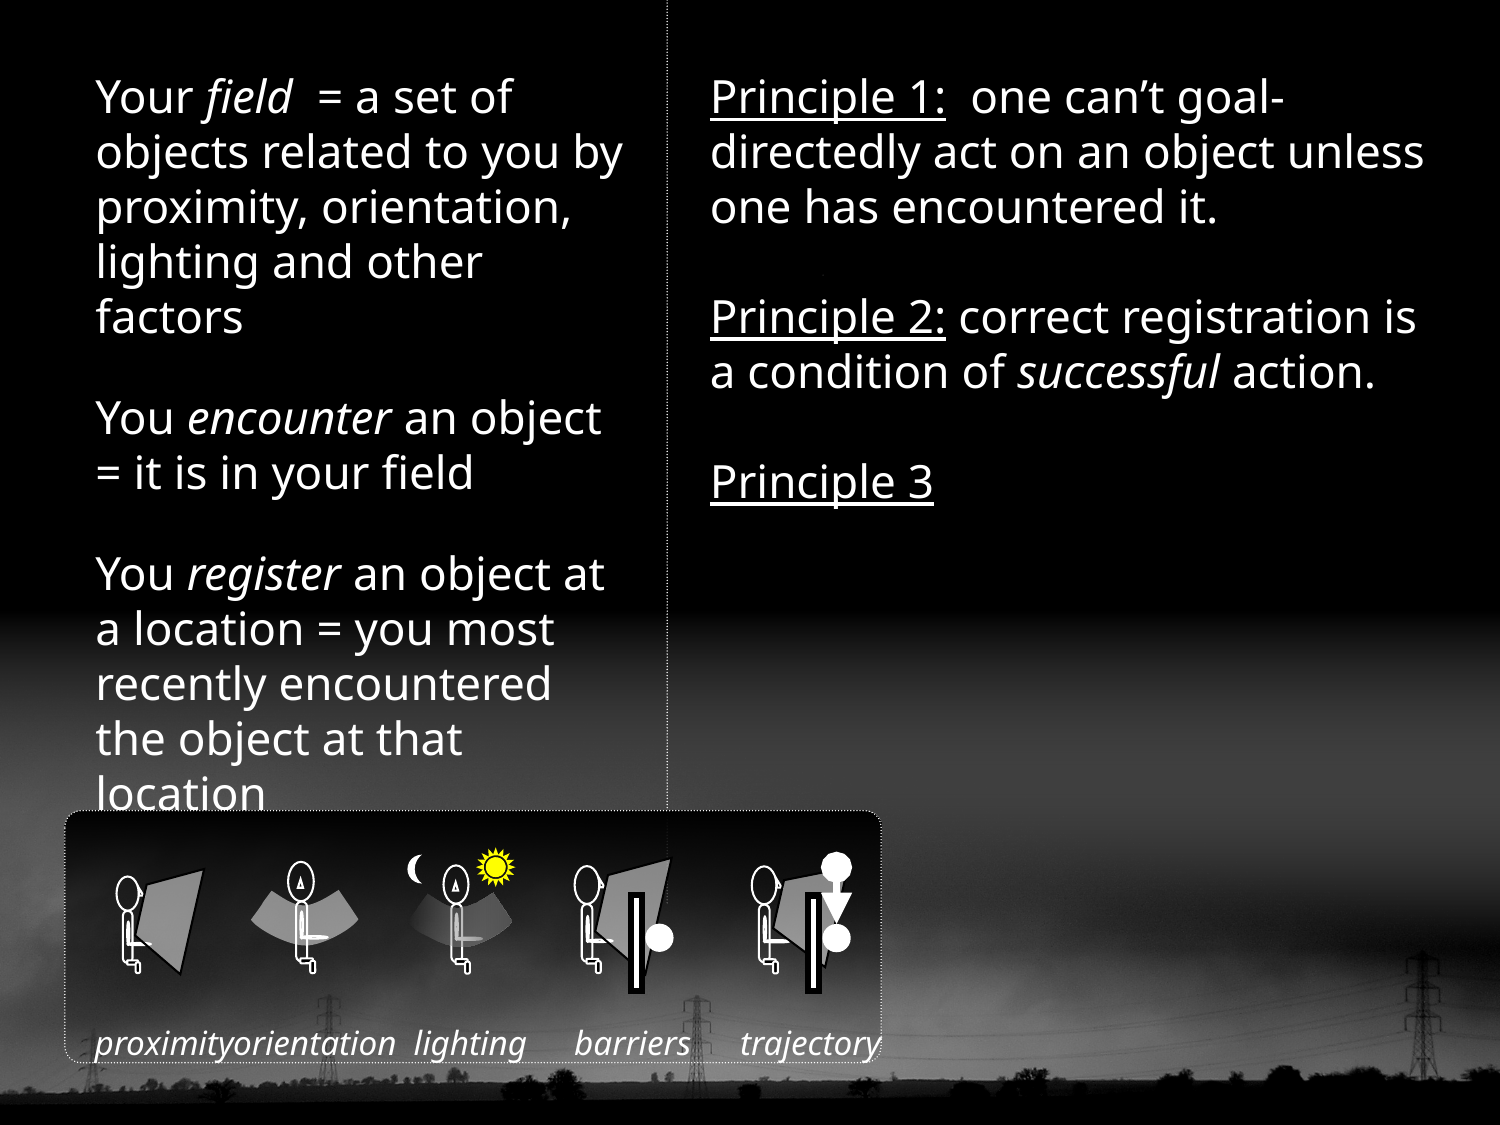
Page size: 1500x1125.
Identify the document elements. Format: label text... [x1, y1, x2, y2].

picture [0, 242, 1500, 1125]
text_box Principle 1: one can’t goal-directedly act on an object unless one has encountered it. Principle 2: correct registration is a condition of successful action. Principle 3 [679, 52, 1459, 241]
text_box Your field = a set of objects related to you by proximity, orientation, lighting and other factors You encounter an object = it is in your field You register an object at a location = you most recently encountered the object at that location [64, 52, 656, 241]
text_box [64, 810, 893, 1071]
